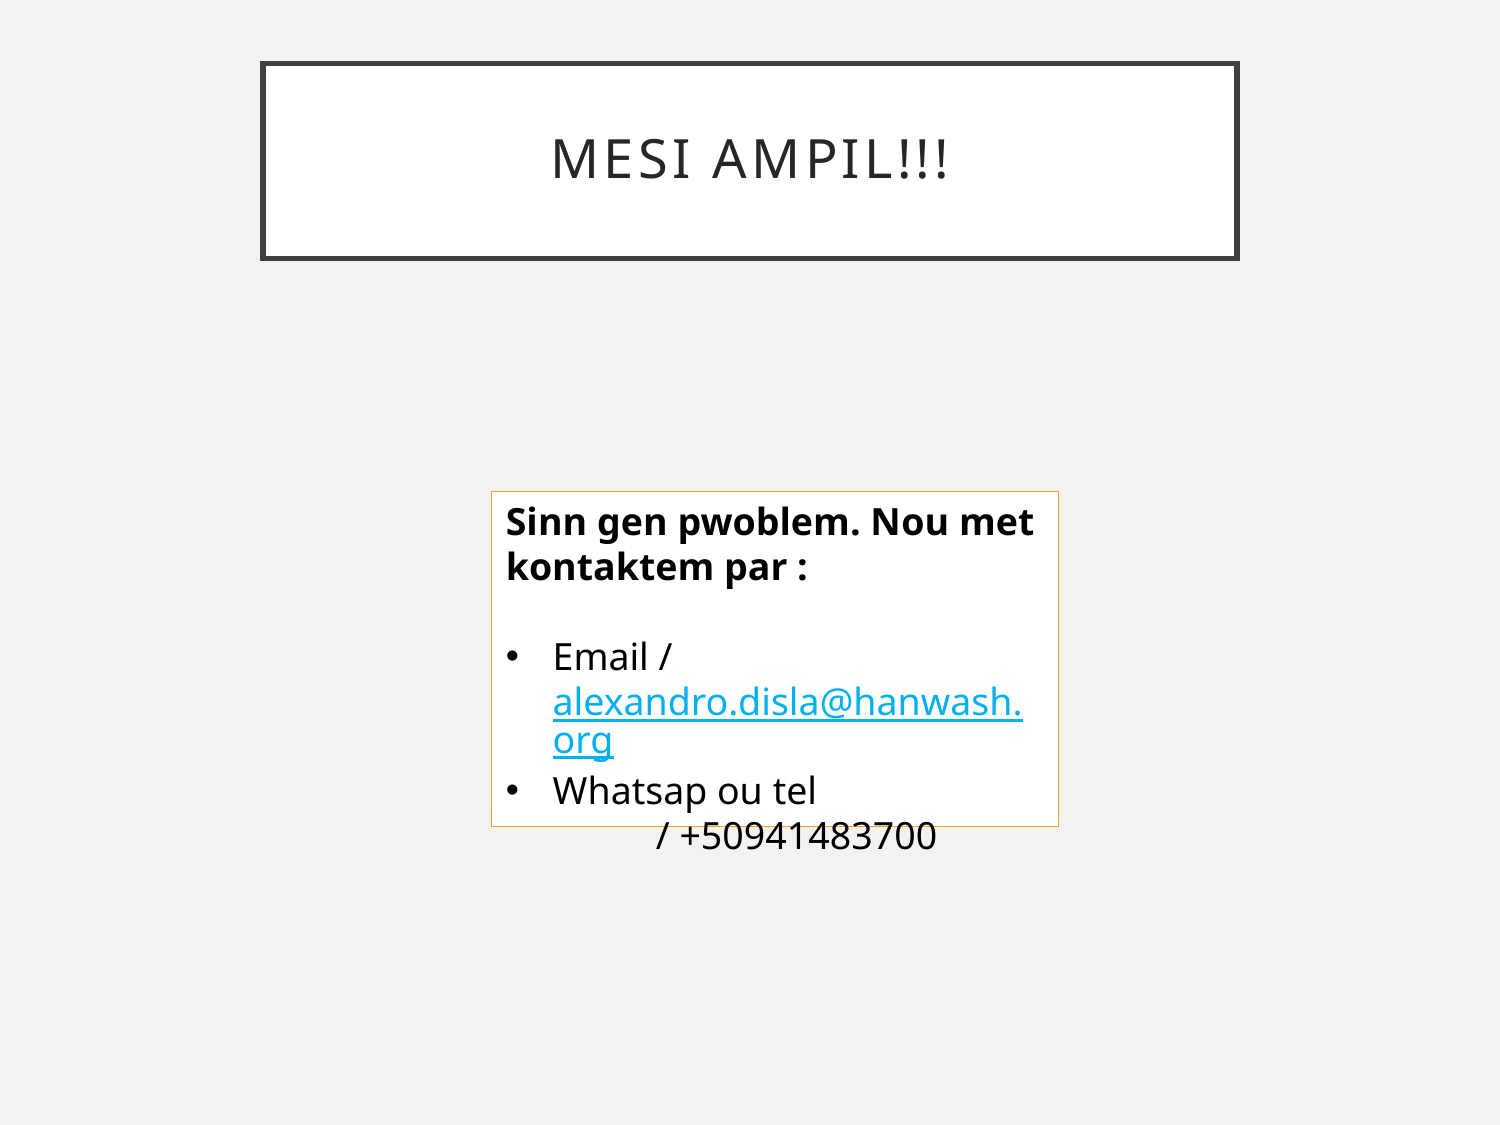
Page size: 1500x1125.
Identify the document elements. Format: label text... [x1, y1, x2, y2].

text_box Sinn gen pwoblem. Nou met kontaktem par : Email / alexandro.disla@hanwash.org Whatsap ou tel / +50941483700 [491, 491, 1059, 827]
title Mesi ampil!!! [260, 61, 1240, 261]
